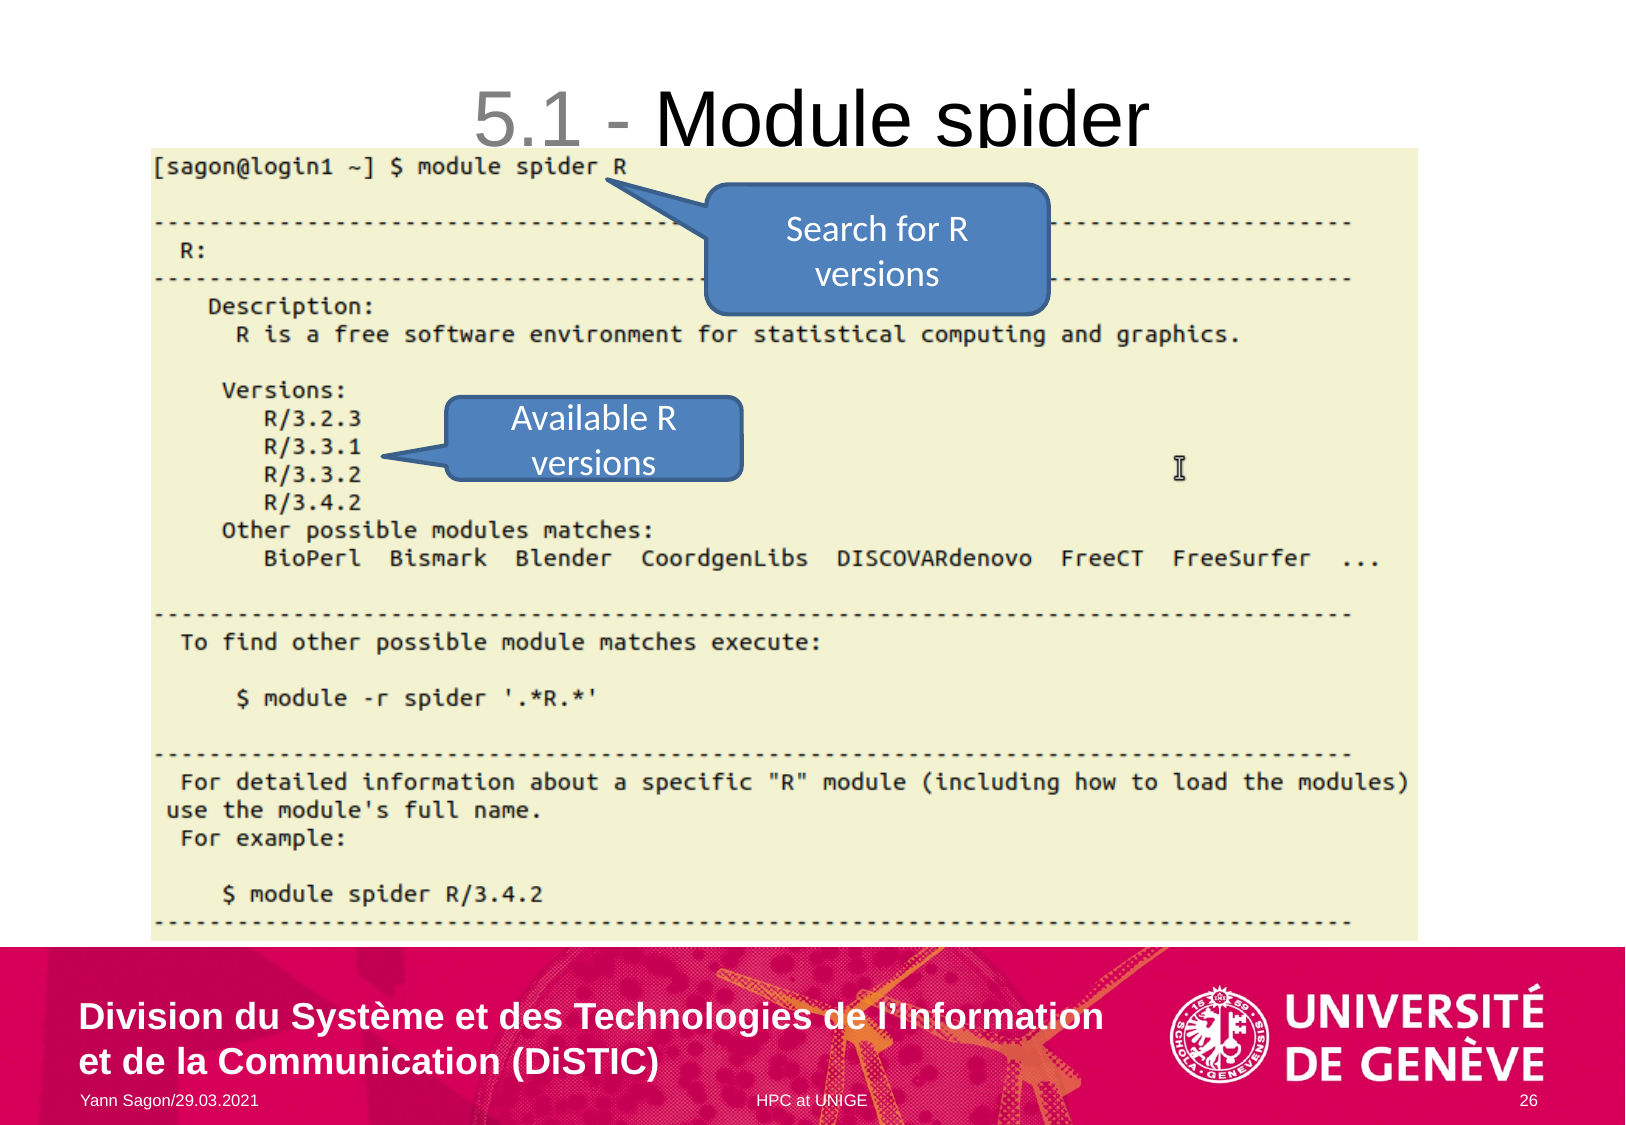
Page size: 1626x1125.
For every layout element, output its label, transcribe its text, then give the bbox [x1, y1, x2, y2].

picture [0, 947, 1625, 1125]
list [150, 148, 1418, 941]
title 5.1 - Module spider [81, 45, 1544, 185]
